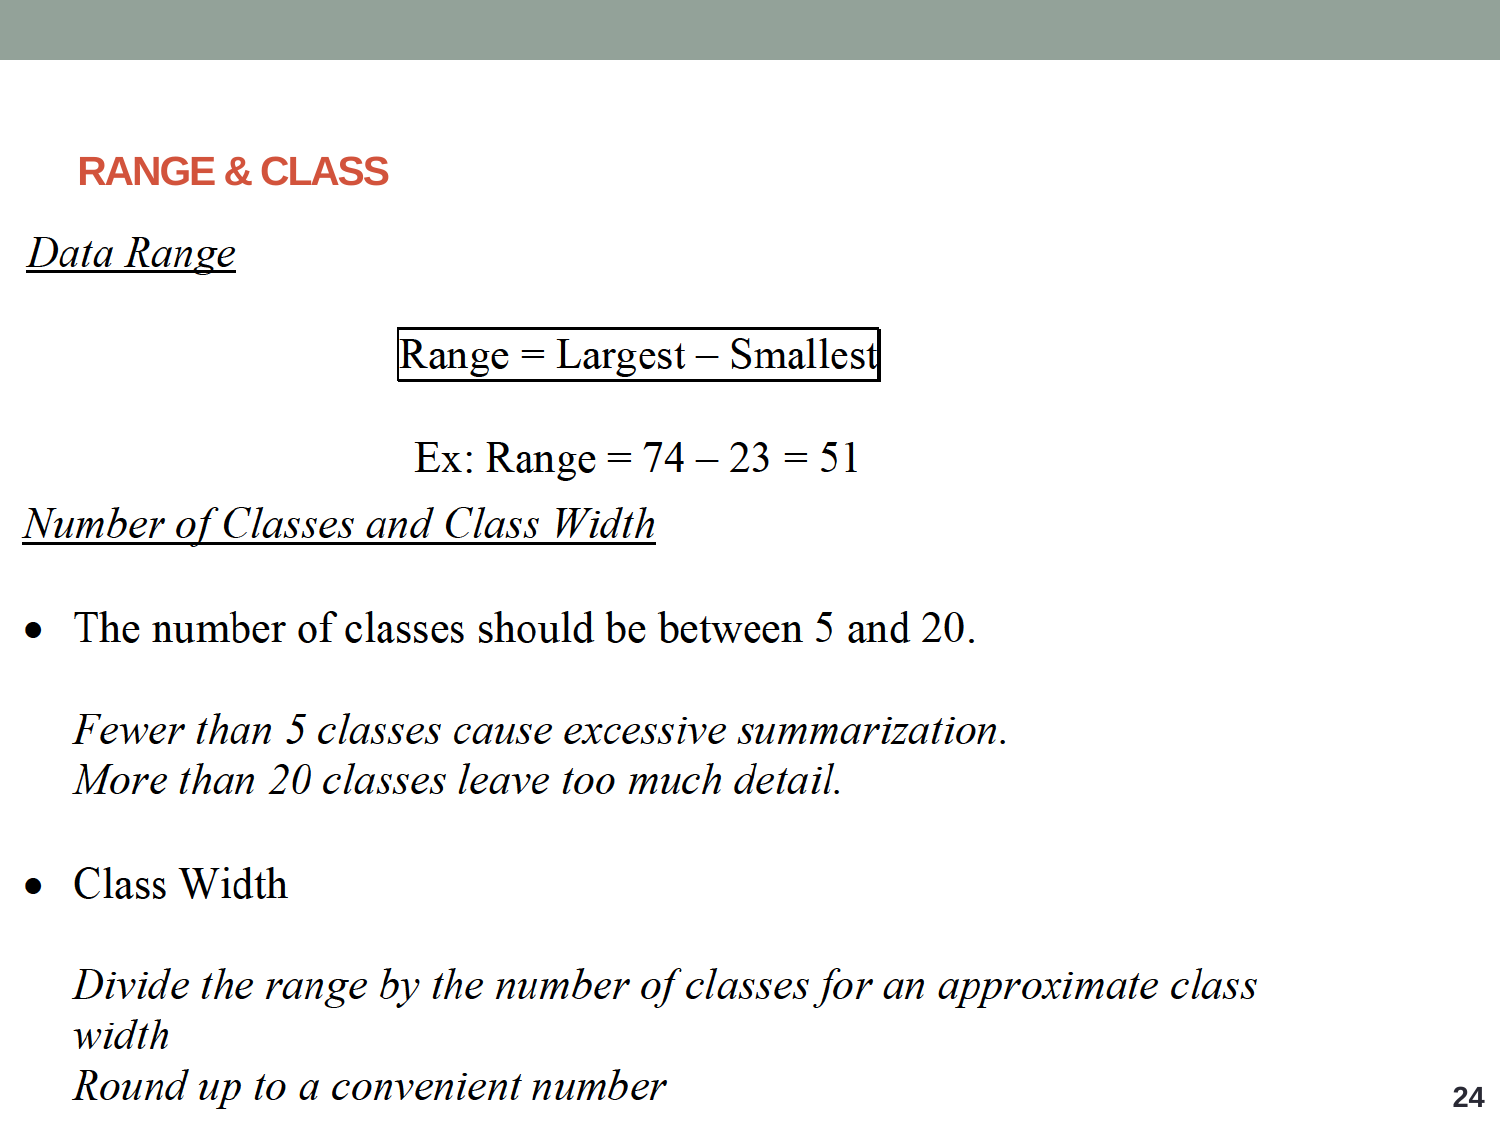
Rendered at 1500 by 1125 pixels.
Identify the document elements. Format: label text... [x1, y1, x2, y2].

title RANGE & CLASS [62, 87, 1413, 250]
slide_number 24 [1325, 1068, 1500, 1123]
picture [12, 499, 1276, 1111]
picture [24, 224, 913, 485]
